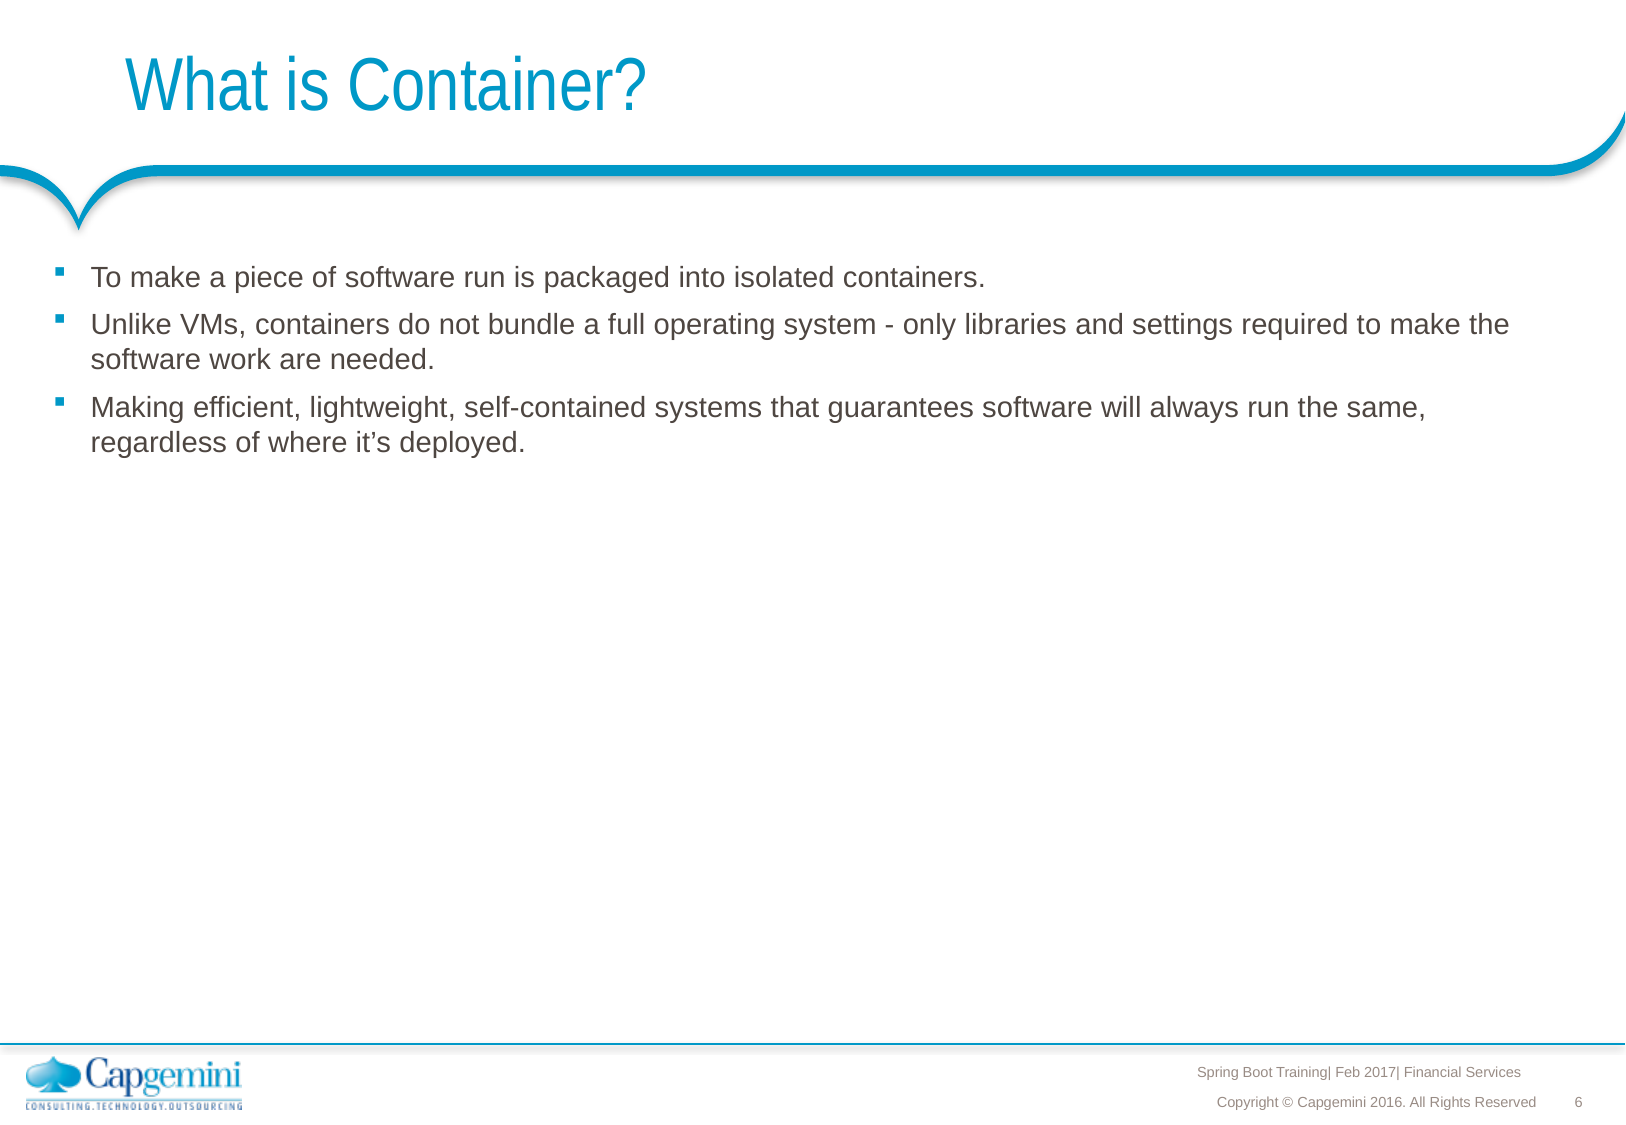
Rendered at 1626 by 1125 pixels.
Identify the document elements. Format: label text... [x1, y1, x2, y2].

title What is Container? [76, 0, 1427, 161]
list To make a piece of software run is packaged into isolated containers. Unlike VMs, containers do not bundle a full operating system - only libraries and settings required to make the software work are needed. Making efficient, lightweight, self-contained systems that guarantees software will always run the same, regardless of where it’s deployed. [53, 246, 1573, 1030]
picture [26, 1056, 242, 1110]
